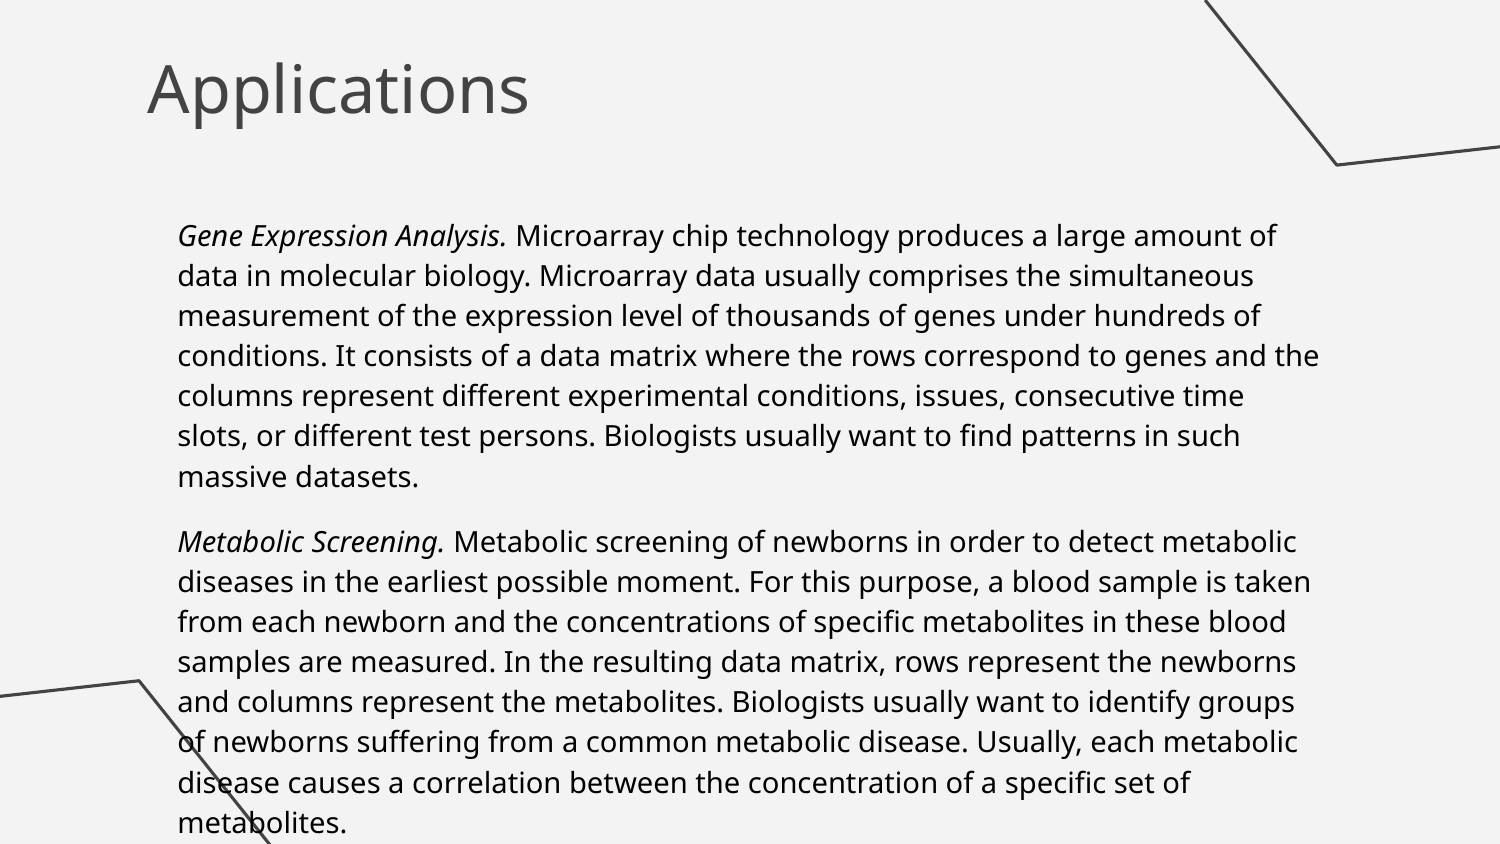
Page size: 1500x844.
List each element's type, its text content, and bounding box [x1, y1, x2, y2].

title Applications [132, 31, 1075, 148]
text_box Gene Expression Analysis. Microarray chip technology produces a large amount of data in molecular biology. Microarray data usually comprises the simultaneous measurement of the expression level of thousands of genes under hundreds of conditions. It consists of a data matrix where the rows correspond to genes and the columns represent different experimental conditions, issues, consecutive time slots, or different test persons. Biologists usually want to find patterns in such massive datasets. Metabolic Screening. Metabolic screening of newborns in order to detect metabolic diseases in the earliest possible moment. For this purpose, a blood sample is taken from each newborn and the concentrations of specific metabolites in these blood samples are measured. In the resulting data matrix, rows represent the newborns and columns represent the metabolites. Biologists usually want to identify groups of newborns suffering from a common metabolic disease. Usually, each metabolic disease causes a correlation between the concentration of a specific set of metabolites. [162, 196, 1338, 745]
